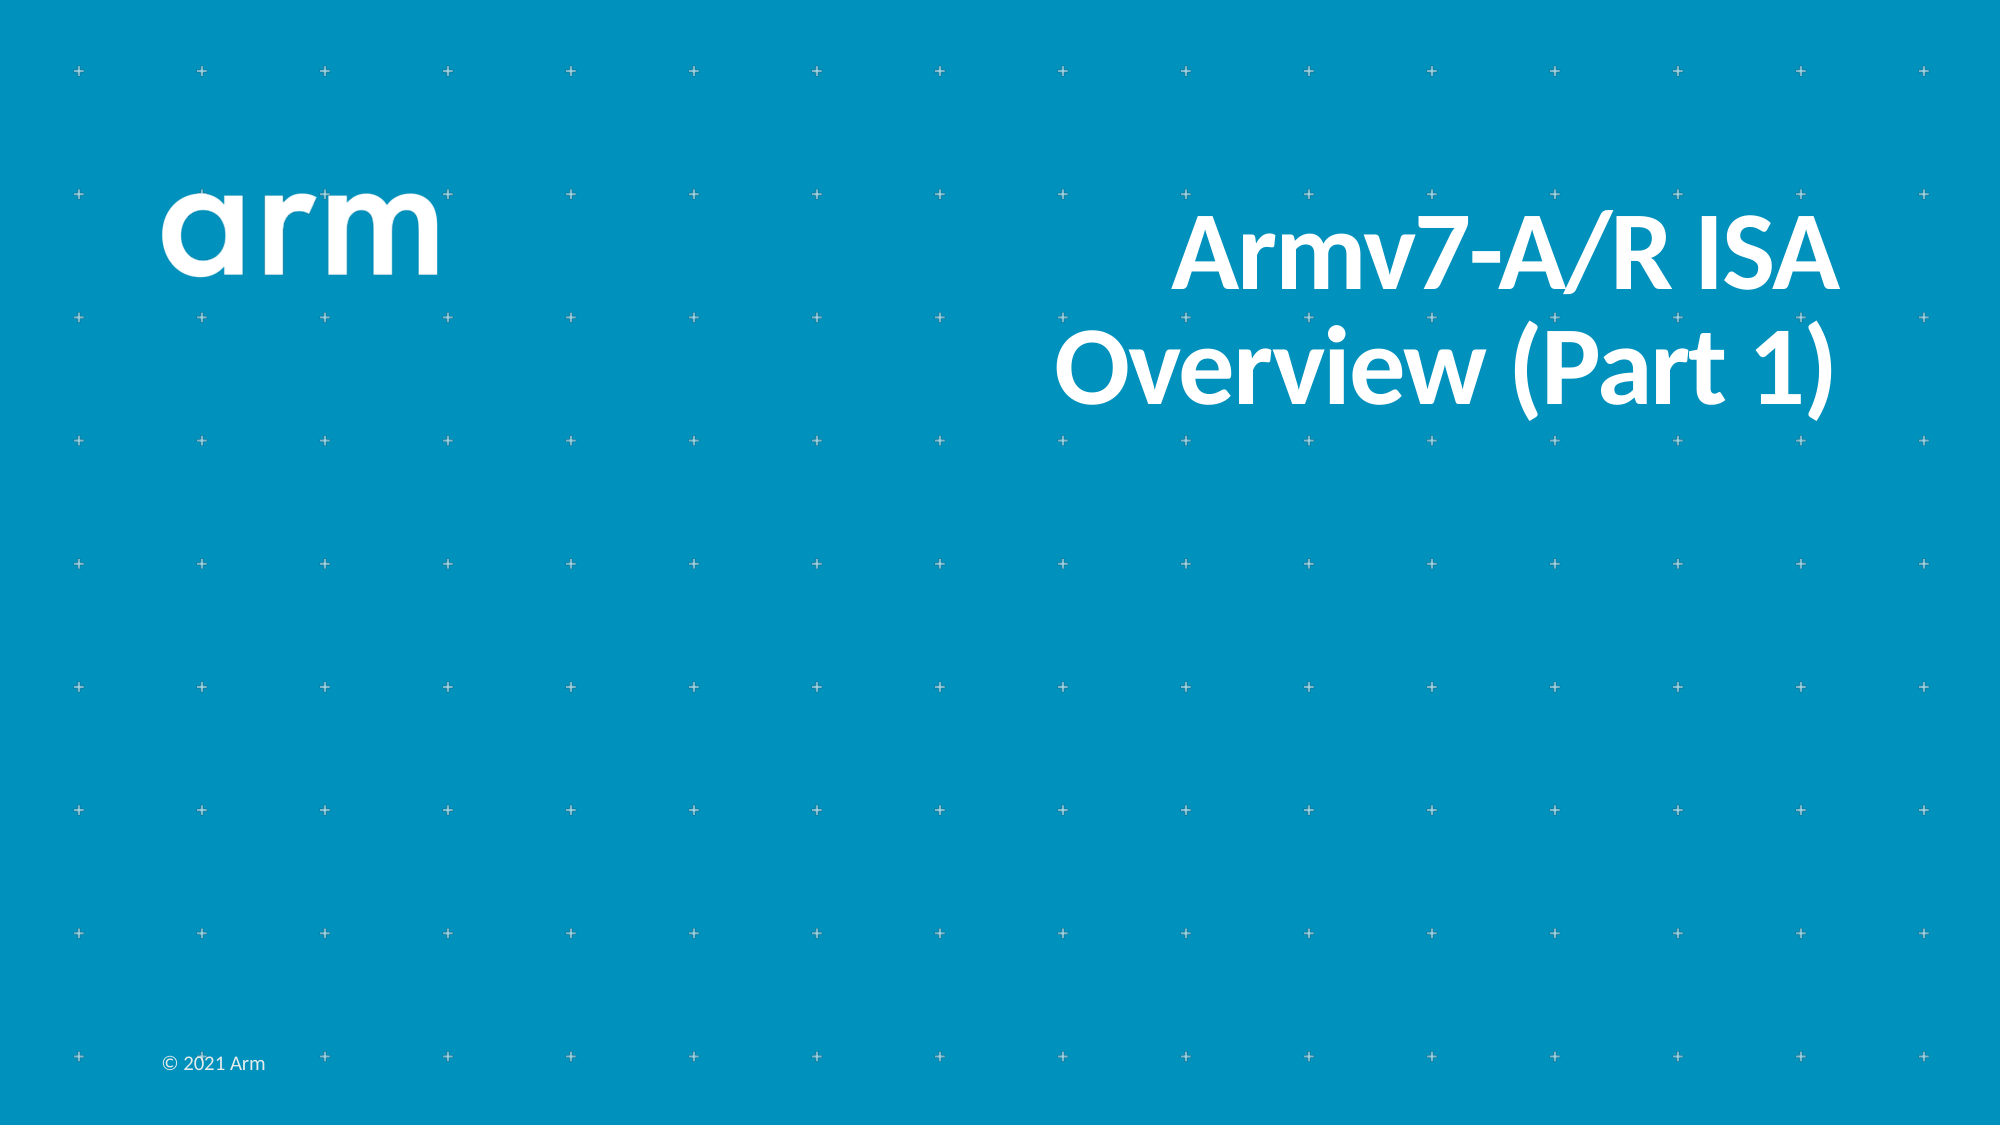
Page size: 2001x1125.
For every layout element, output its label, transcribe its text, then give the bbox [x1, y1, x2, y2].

picture [321, 191, 329, 198]
title Armv7-A/R ISA Overview (Part 1) [822, 198, 1839, 621]
picture [163, 191, 242, 277]
picture [265, 194, 316, 274]
picture [329, 194, 437, 274]
